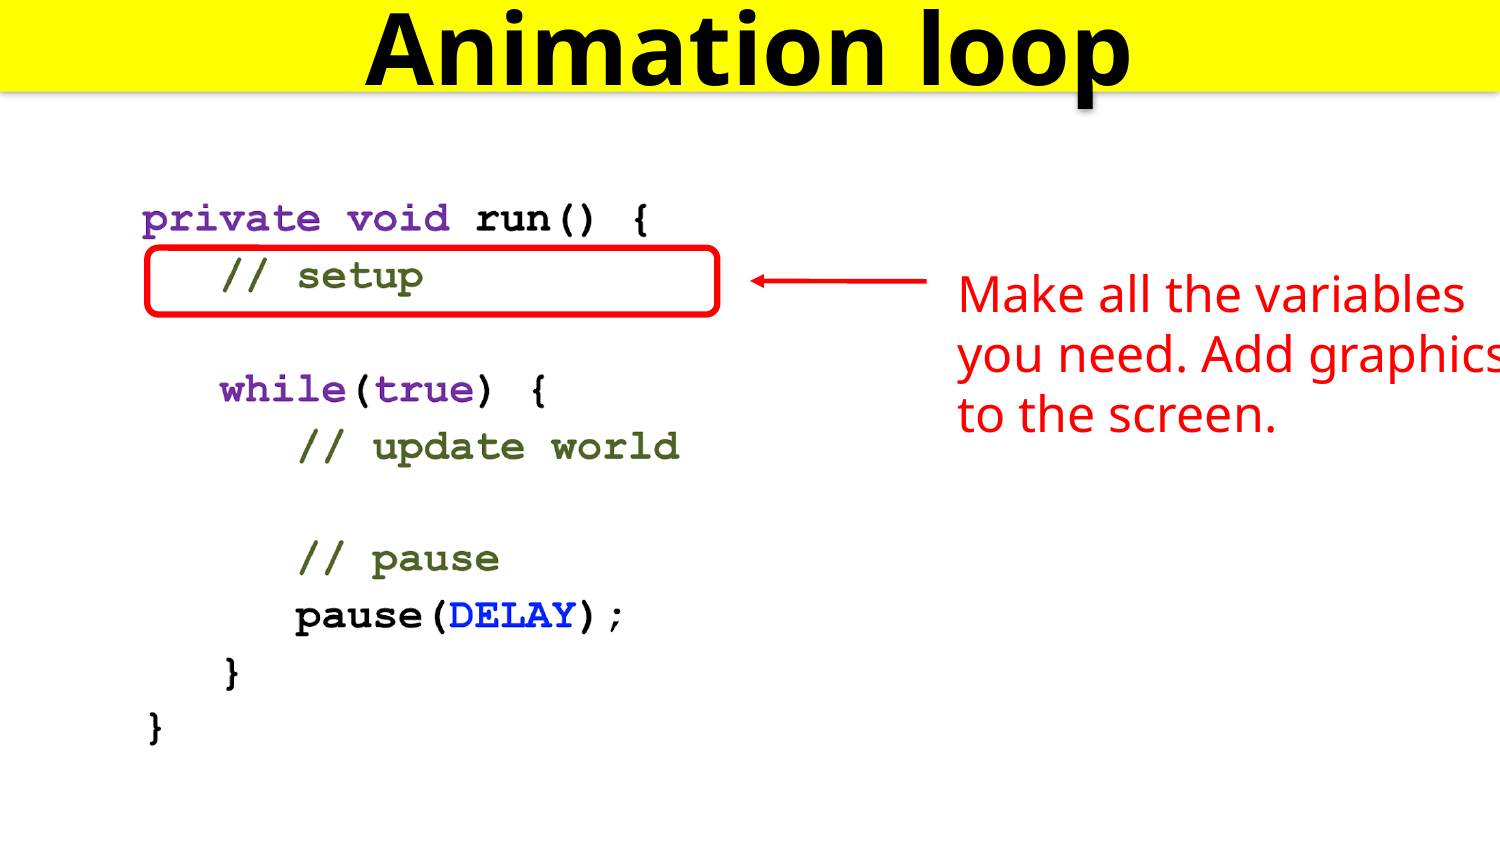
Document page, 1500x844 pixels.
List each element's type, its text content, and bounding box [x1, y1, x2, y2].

text_box Animation loop [0, 0, 1500, 92]
text_box Make all the variables you need. Add graphics to the screen. [990, 247, 1500, 353]
picture [60, 155, 986, 782]
